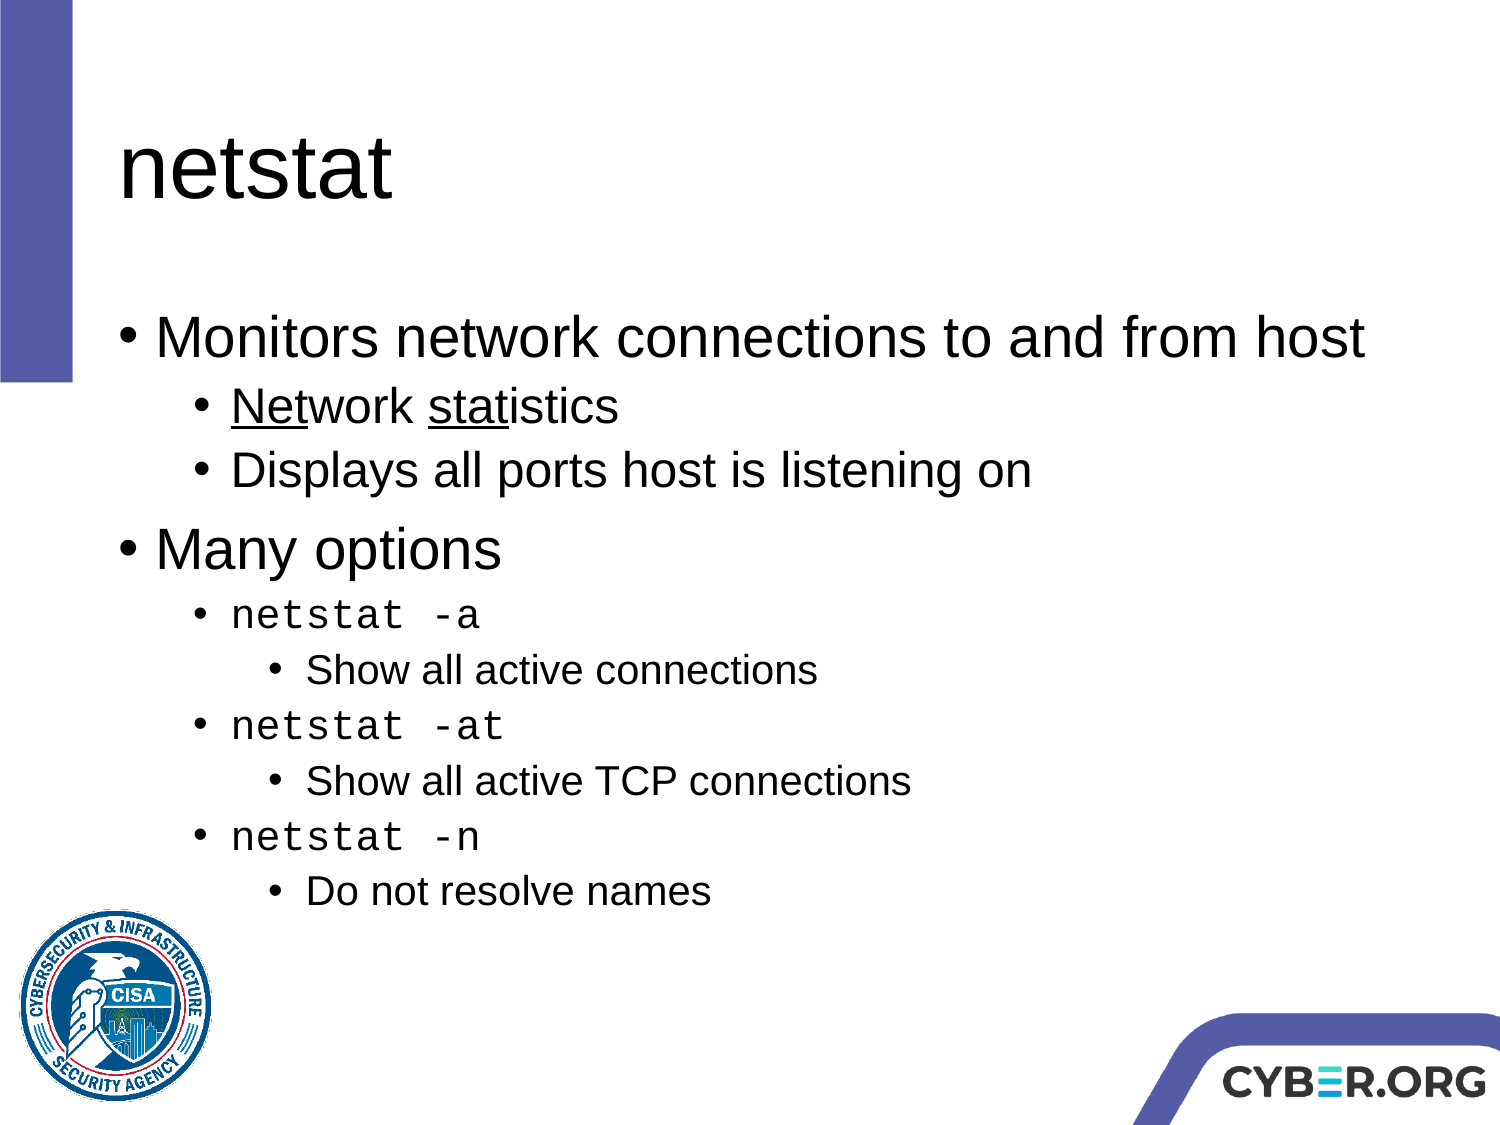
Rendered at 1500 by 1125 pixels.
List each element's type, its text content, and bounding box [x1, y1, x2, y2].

title netstat [103, 59, 1397, 278]
picture [0, 0, 1500, 1125]
list Monitors network connections to and from host Network statistics Displays all ports host is listening on Many options netstat -a Show all active connections netstat -at Show all active TCP connections netstat -n Do not resolve names [103, 299, 1397, 1014]
